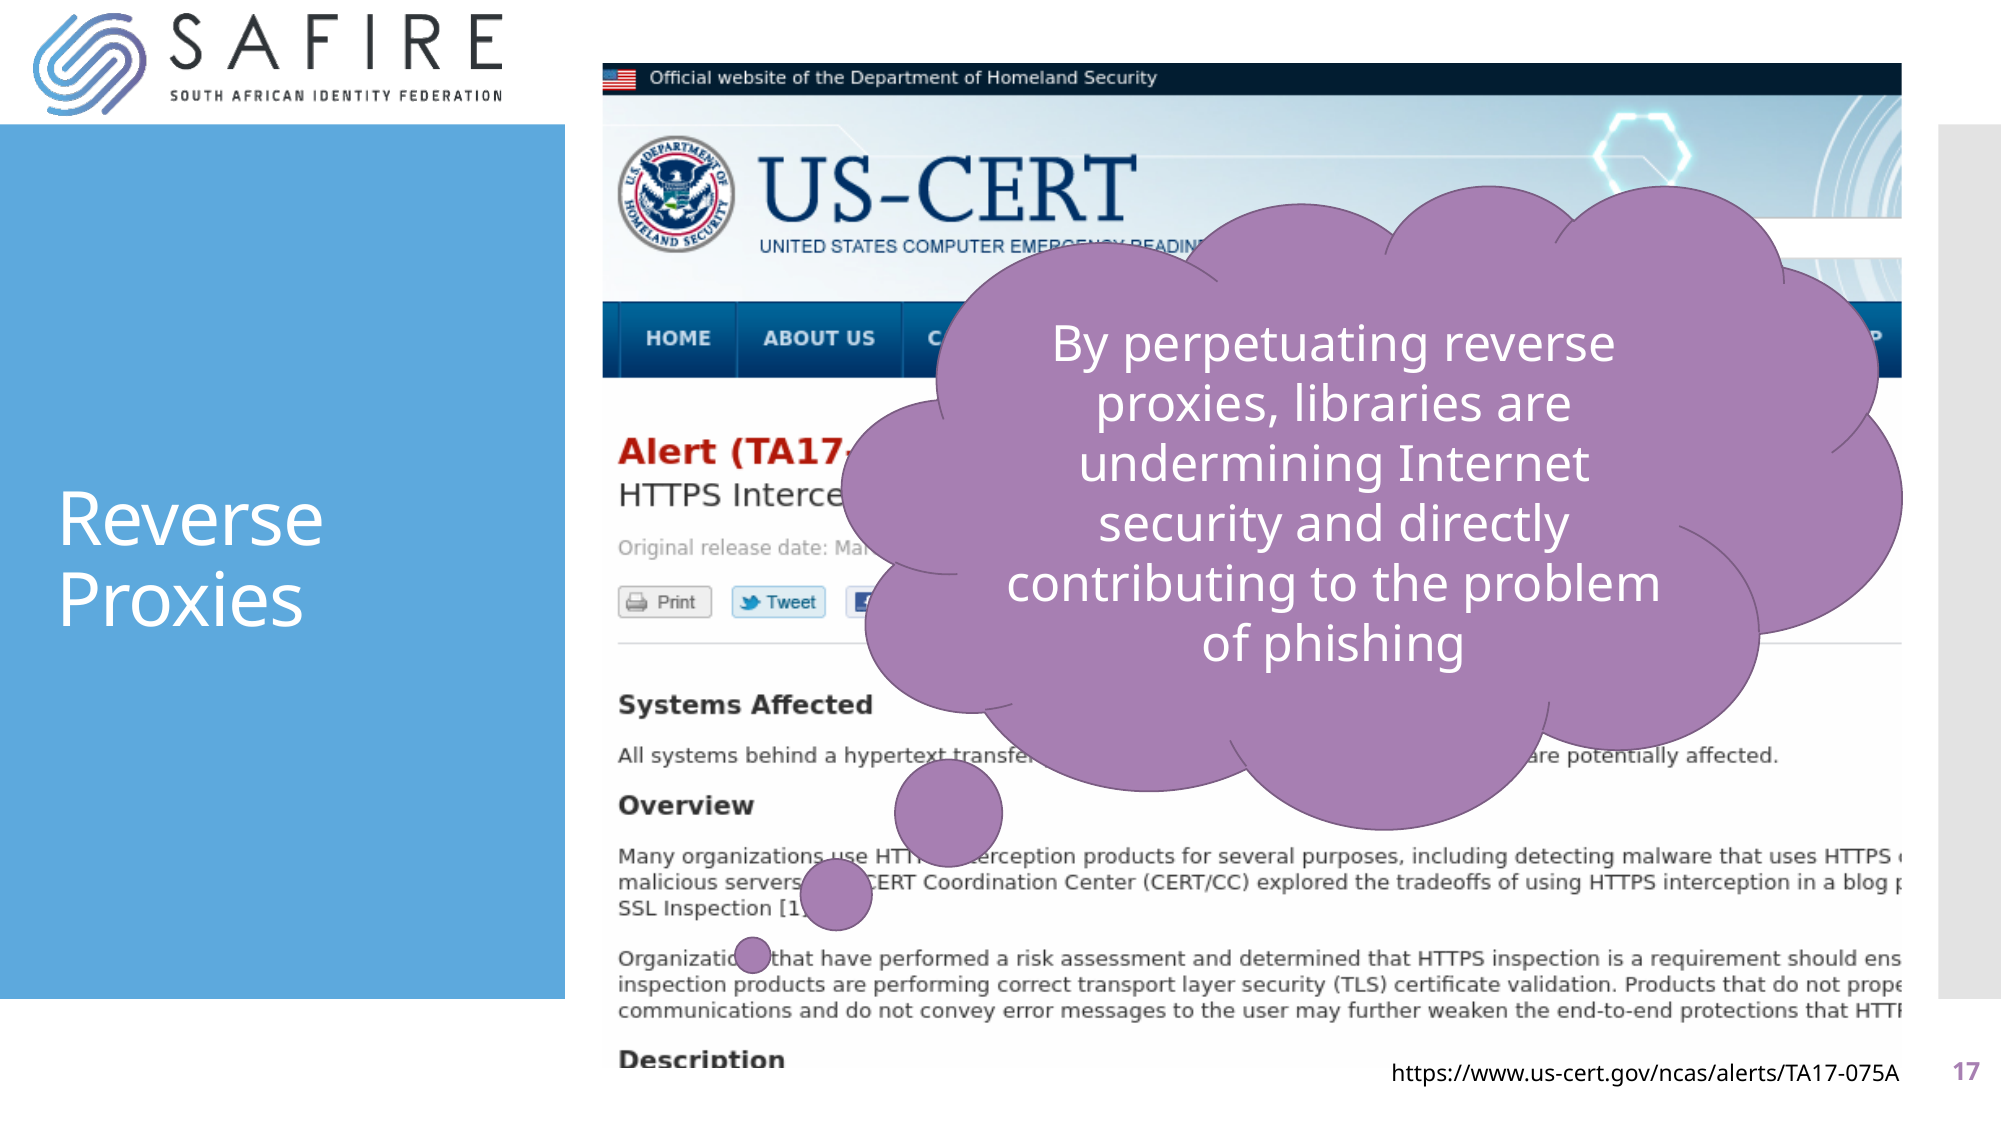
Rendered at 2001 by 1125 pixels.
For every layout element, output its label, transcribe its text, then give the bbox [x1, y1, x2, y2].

text_box https://www.us-cert.gov/ncas/alerts/TA17-075A [1376, 1051, 1916, 1094]
slide_number 17 [1744, 1042, 1996, 1103]
picture [21, 10, 515, 119]
title Reverse Proxies [41, 184, 525, 940]
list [602, 62, 1902, 1068]
